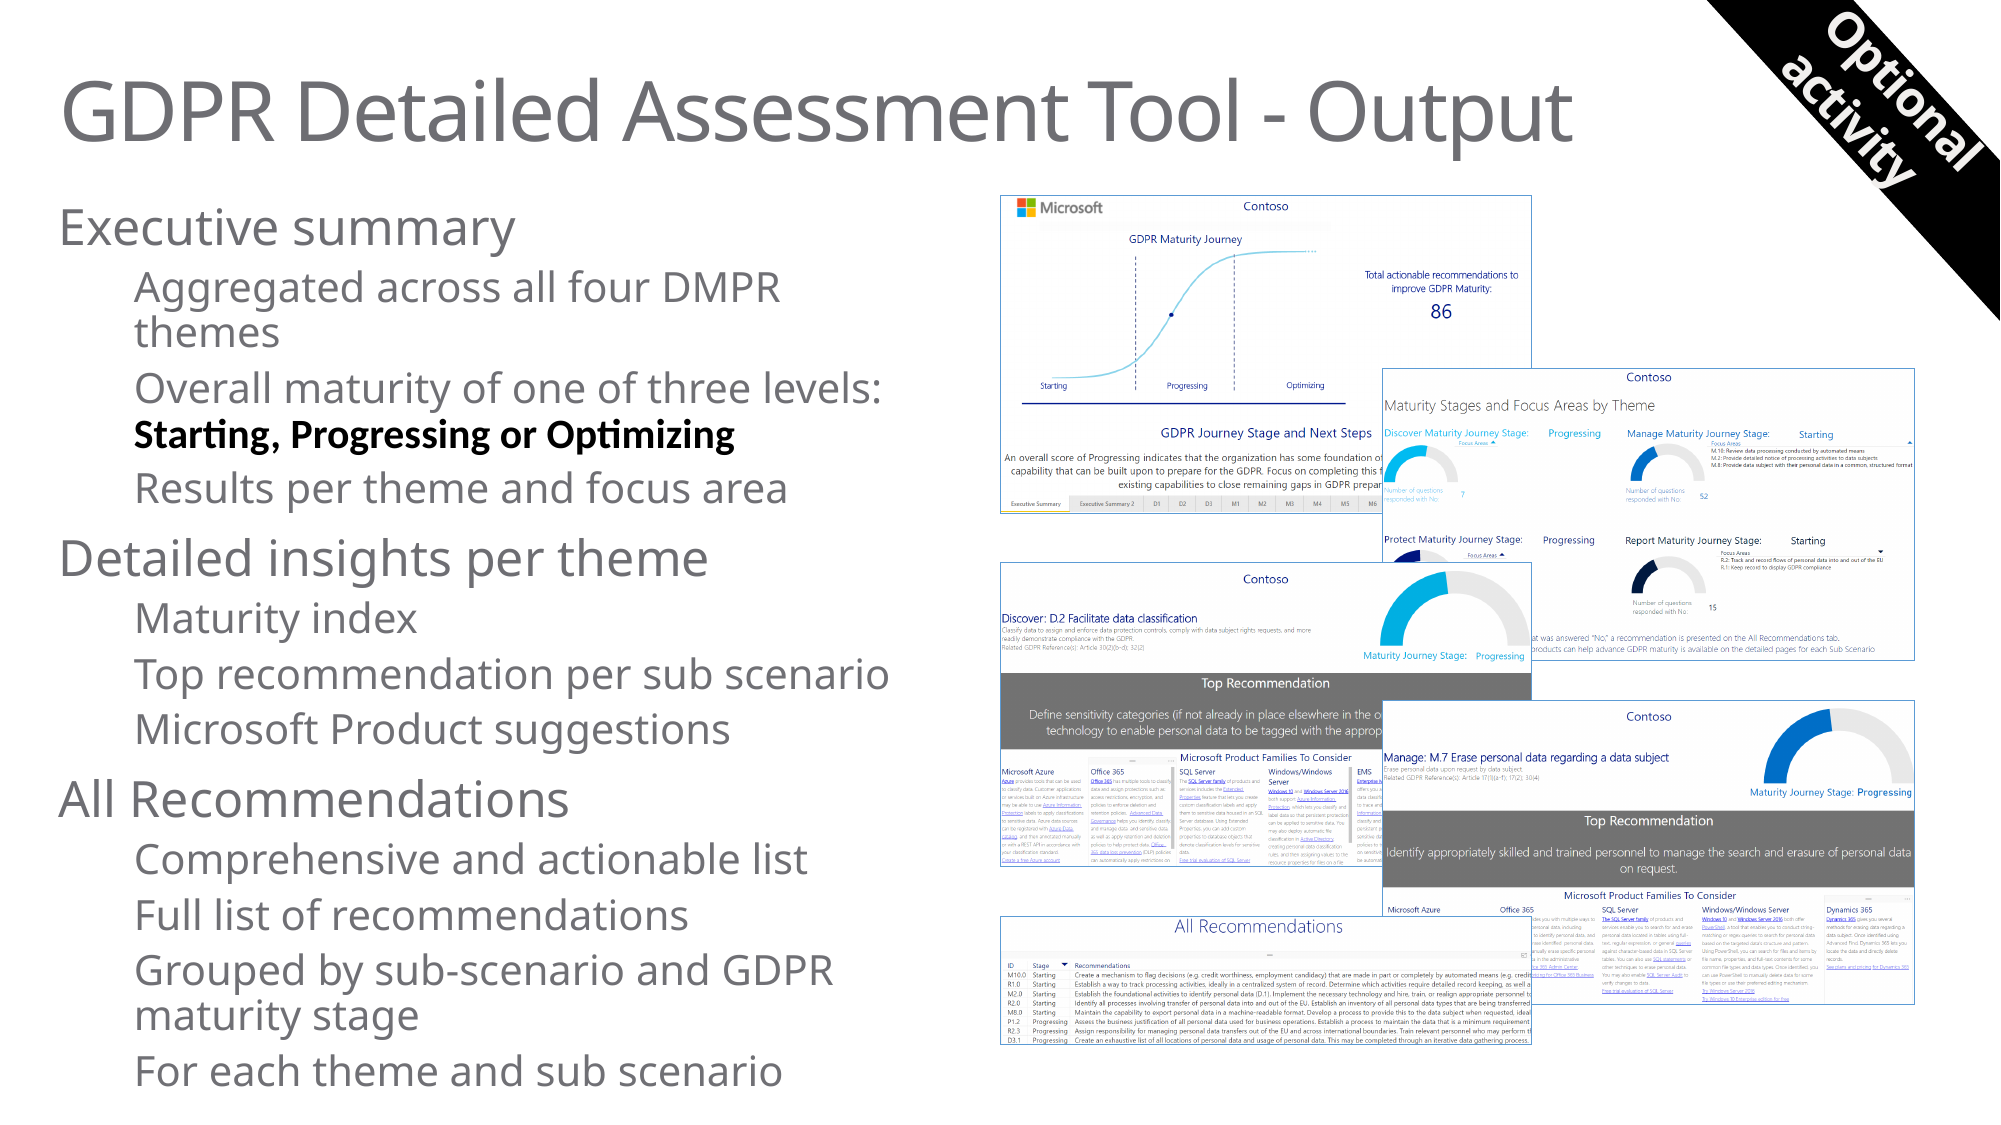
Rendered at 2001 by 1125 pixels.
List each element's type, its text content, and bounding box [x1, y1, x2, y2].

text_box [1706, 0, 2000, 321]
title GDPR Detailed Assessment Tool - Output [44, 48, 1706, 181]
text_box Executive summary Aggregated across all four DMPR themes Overall maturity of one of three levels: Starting, Progressing or Optimizing Results per theme and focus area Detailed insights per theme Maturity index Top recommendation per sub scenario Microsoft Product suggestions All Recommendations Comprehensive and actionable list Full list of recommendations Grouped by sub-scenario and GDPR maturity stage For each theme and sub scenario [44, 195, 946, 1125]
picture [1000, 194, 1915, 1045]
